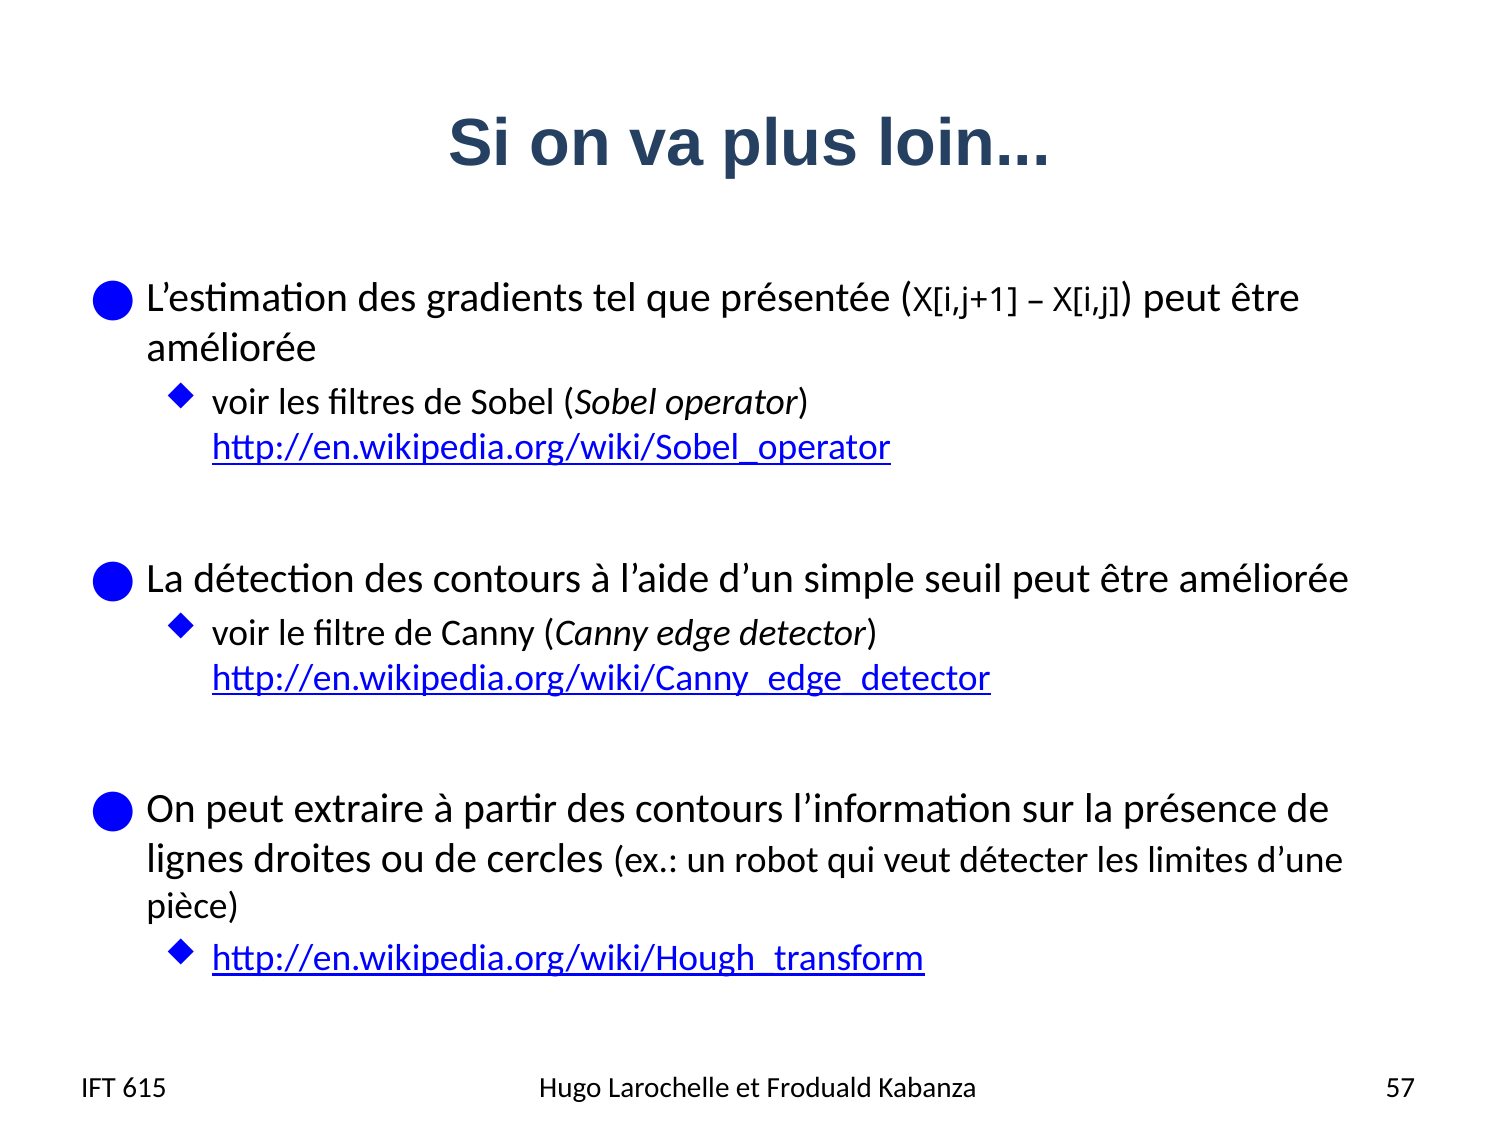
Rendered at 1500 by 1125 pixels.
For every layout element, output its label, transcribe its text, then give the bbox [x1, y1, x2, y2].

slide_number 57 [1080, 1056, 1431, 1117]
slide_number IFT 615 [66, 1056, 356, 1117]
title Si on va plus loin... [75, 45, 1425, 233]
list L’estimation des gradients tel que présentée (X[i,j+1] – X[i,j]) peut être améliorée voir les filtres de Sobel (Sobel operator) http://en.wikipedia.org/wiki/Sobel_operator La détection des contours à l’aide d’un simple seuil peut être améliorée voir le filtre de Canny (Canny edge detector) http://en.wikipedia.org/wiki/Canny_edge_detector On peut extraire à partir des contours l’information sur la présence de lignes droites ou de cercles (ex.: un robot qui veut détecter les limites d’une pièce) http://en.wikipedia.org/wiki/Hough_transform [75, 262, 1425, 1005]
footer Hugo Larochelle et Froduald Kabanza [520, 1056, 996, 1117]
